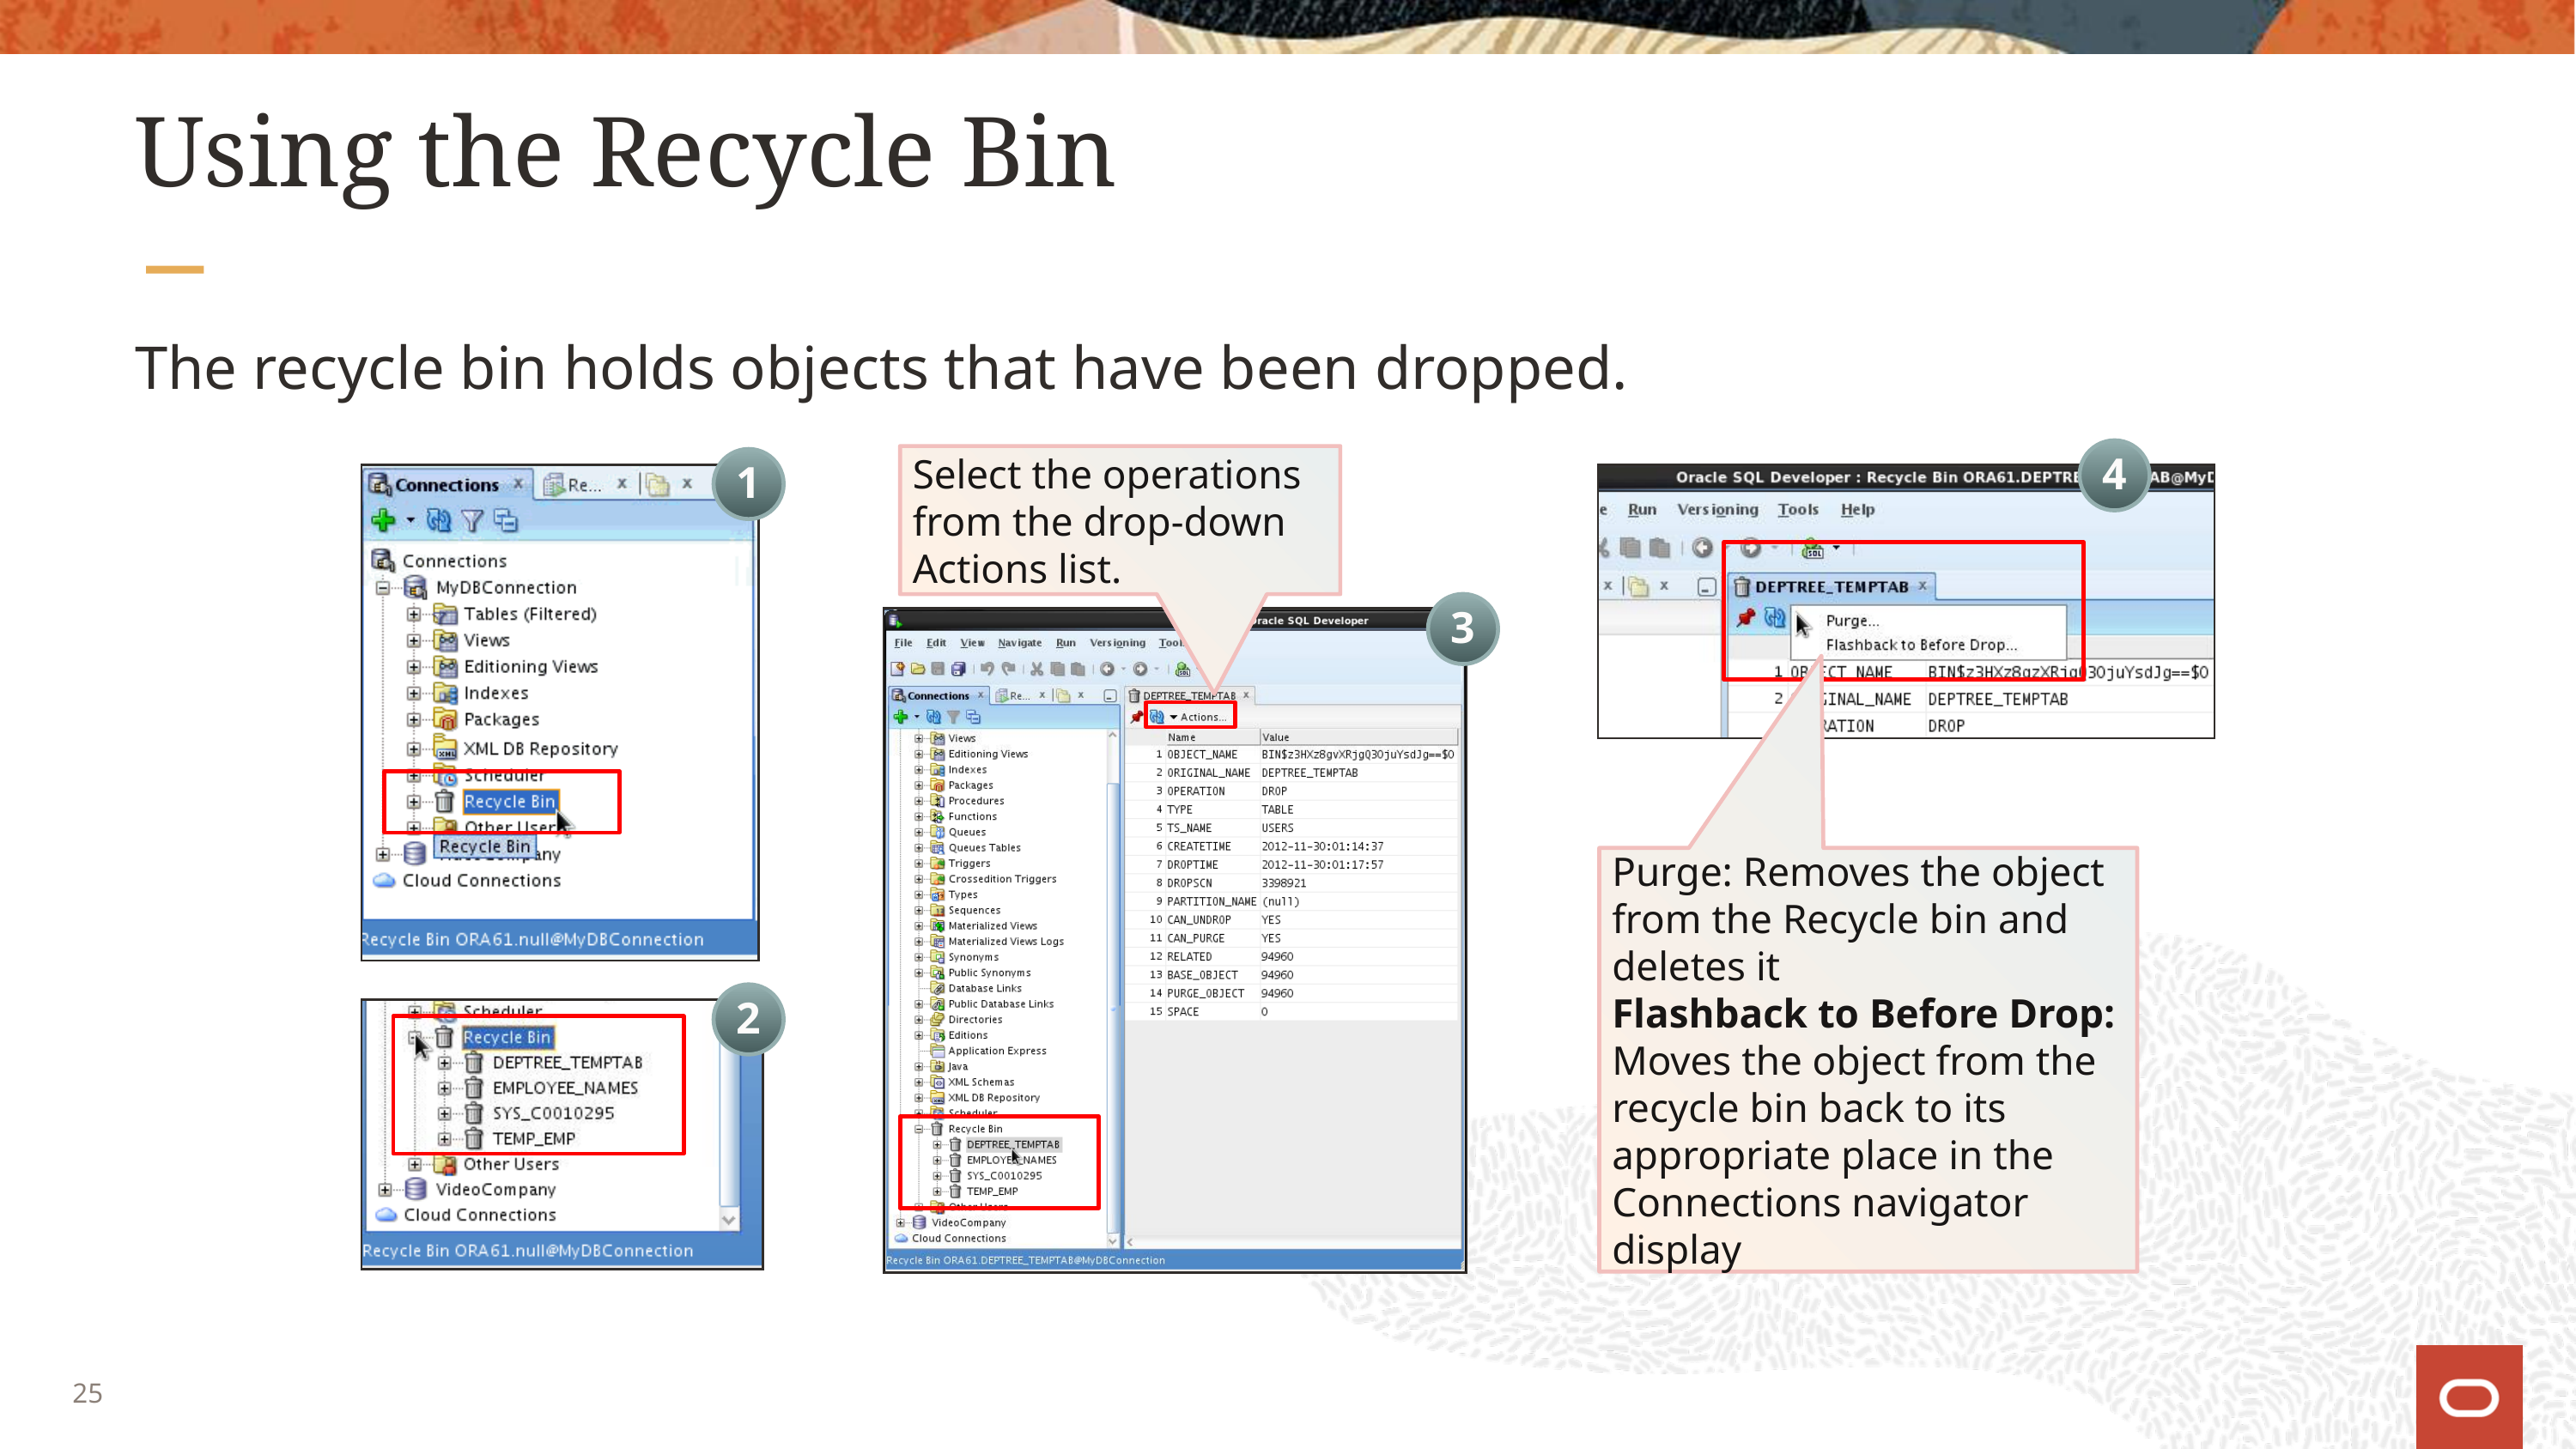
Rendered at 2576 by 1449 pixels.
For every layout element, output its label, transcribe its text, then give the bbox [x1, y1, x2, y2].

title Using the Recycle Bin [131, 86, 2445, 252]
list The recycle bin holds objects that have been dropped. [131, 319, 2445, 401]
picture [2416, 1345, 2523, 1449]
picture [0, 0, 2576, 54]
text_box 4 [2101, 440, 2129, 443]
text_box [362, 446, 2214, 1272]
